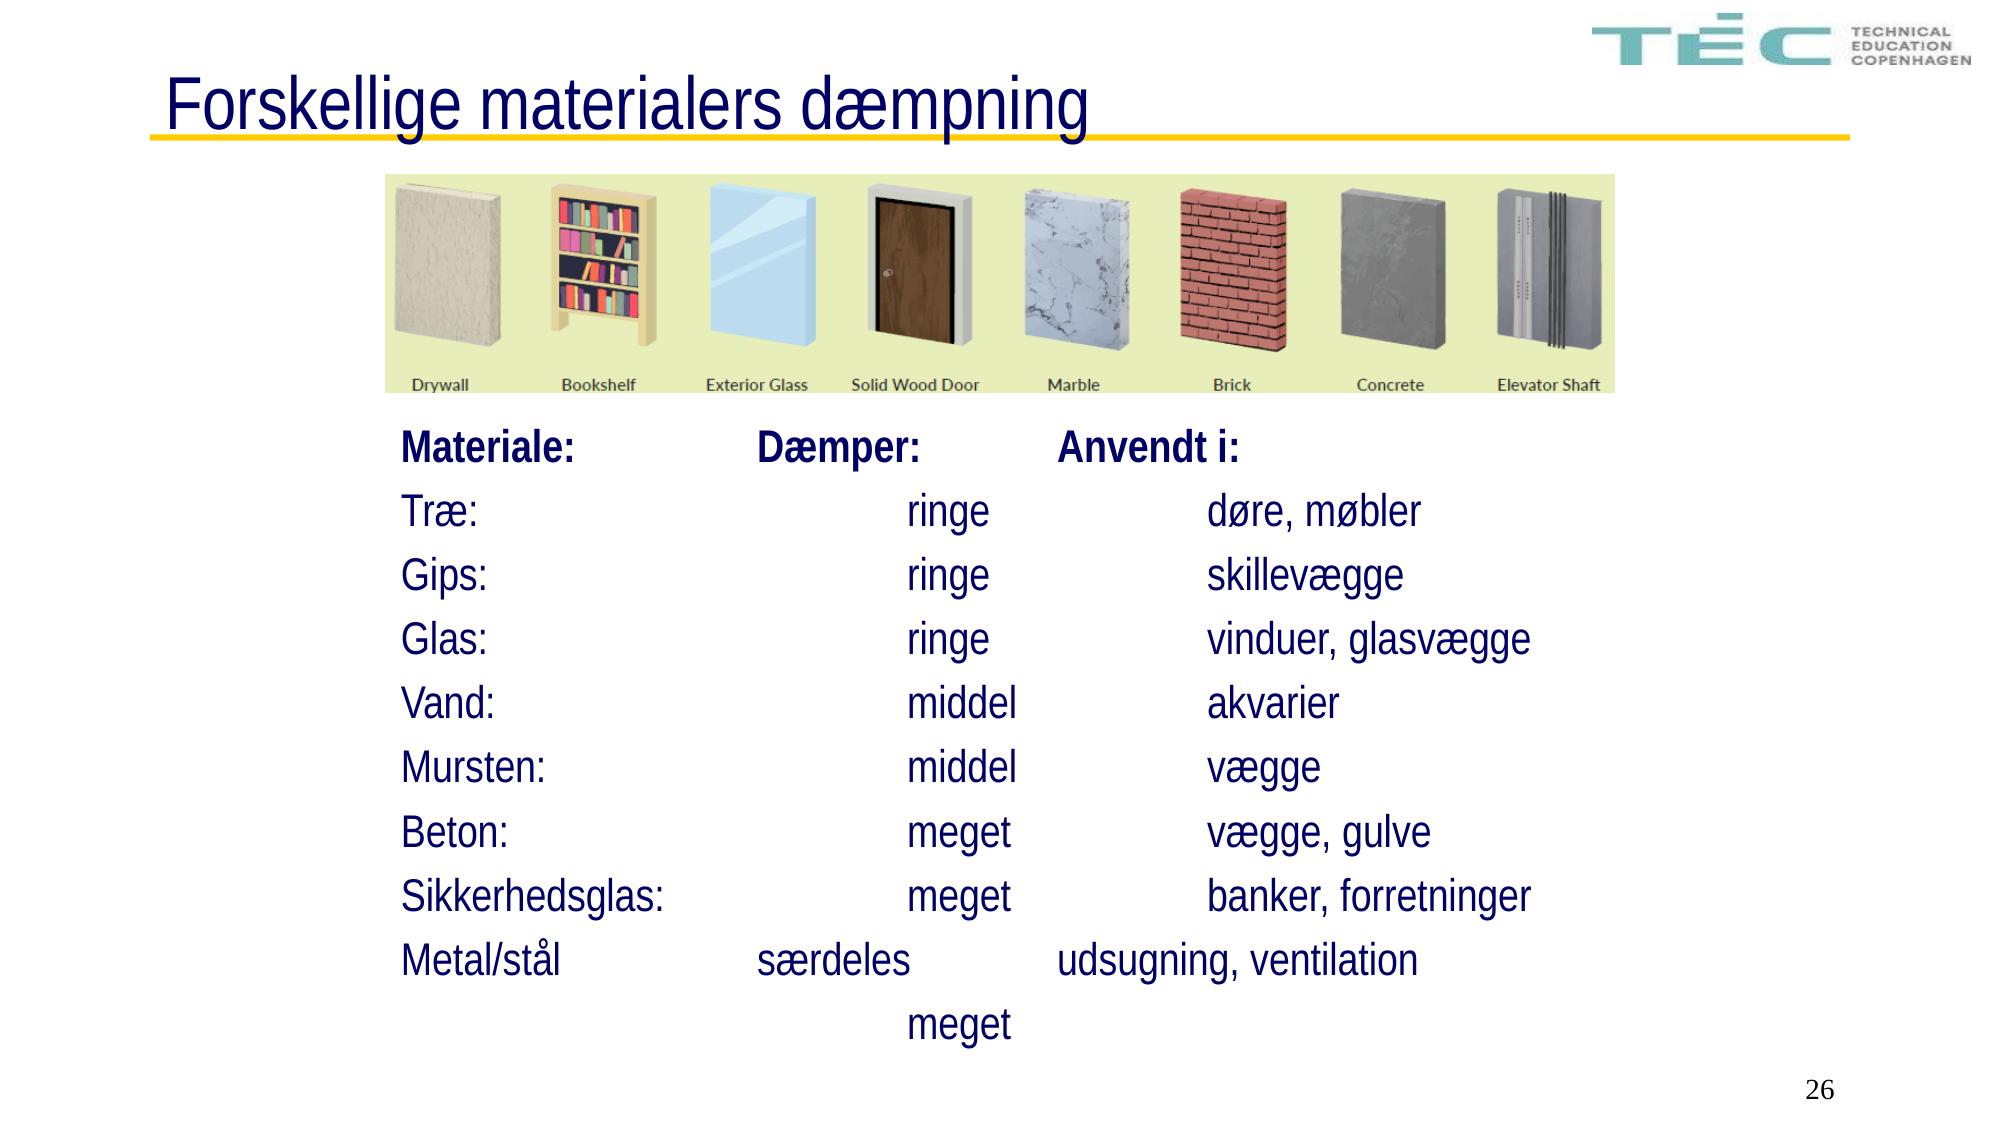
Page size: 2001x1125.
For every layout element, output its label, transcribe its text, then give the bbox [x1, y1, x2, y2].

title Forskellige materialers dæmpning [149, 24, 1851, 176]
slide_number 26 [1433, 1062, 1851, 1101]
picture [1592, 13, 1971, 65]
list Materiale: Dæmper: Anvendt i: Træ: ringe døre, møbler Gips: ringe skillevægge Glas: ringe vinduer, glasvægge Vand: middel akvarier Mursten: middel vægge Beton: meget vægge, gulve Sikkerhedsglas: meget banker, forretninger Metal/stål særdeles udsugning, ventilation meget [385, 408, 1615, 1058]
picture [385, 174, 1615, 393]
